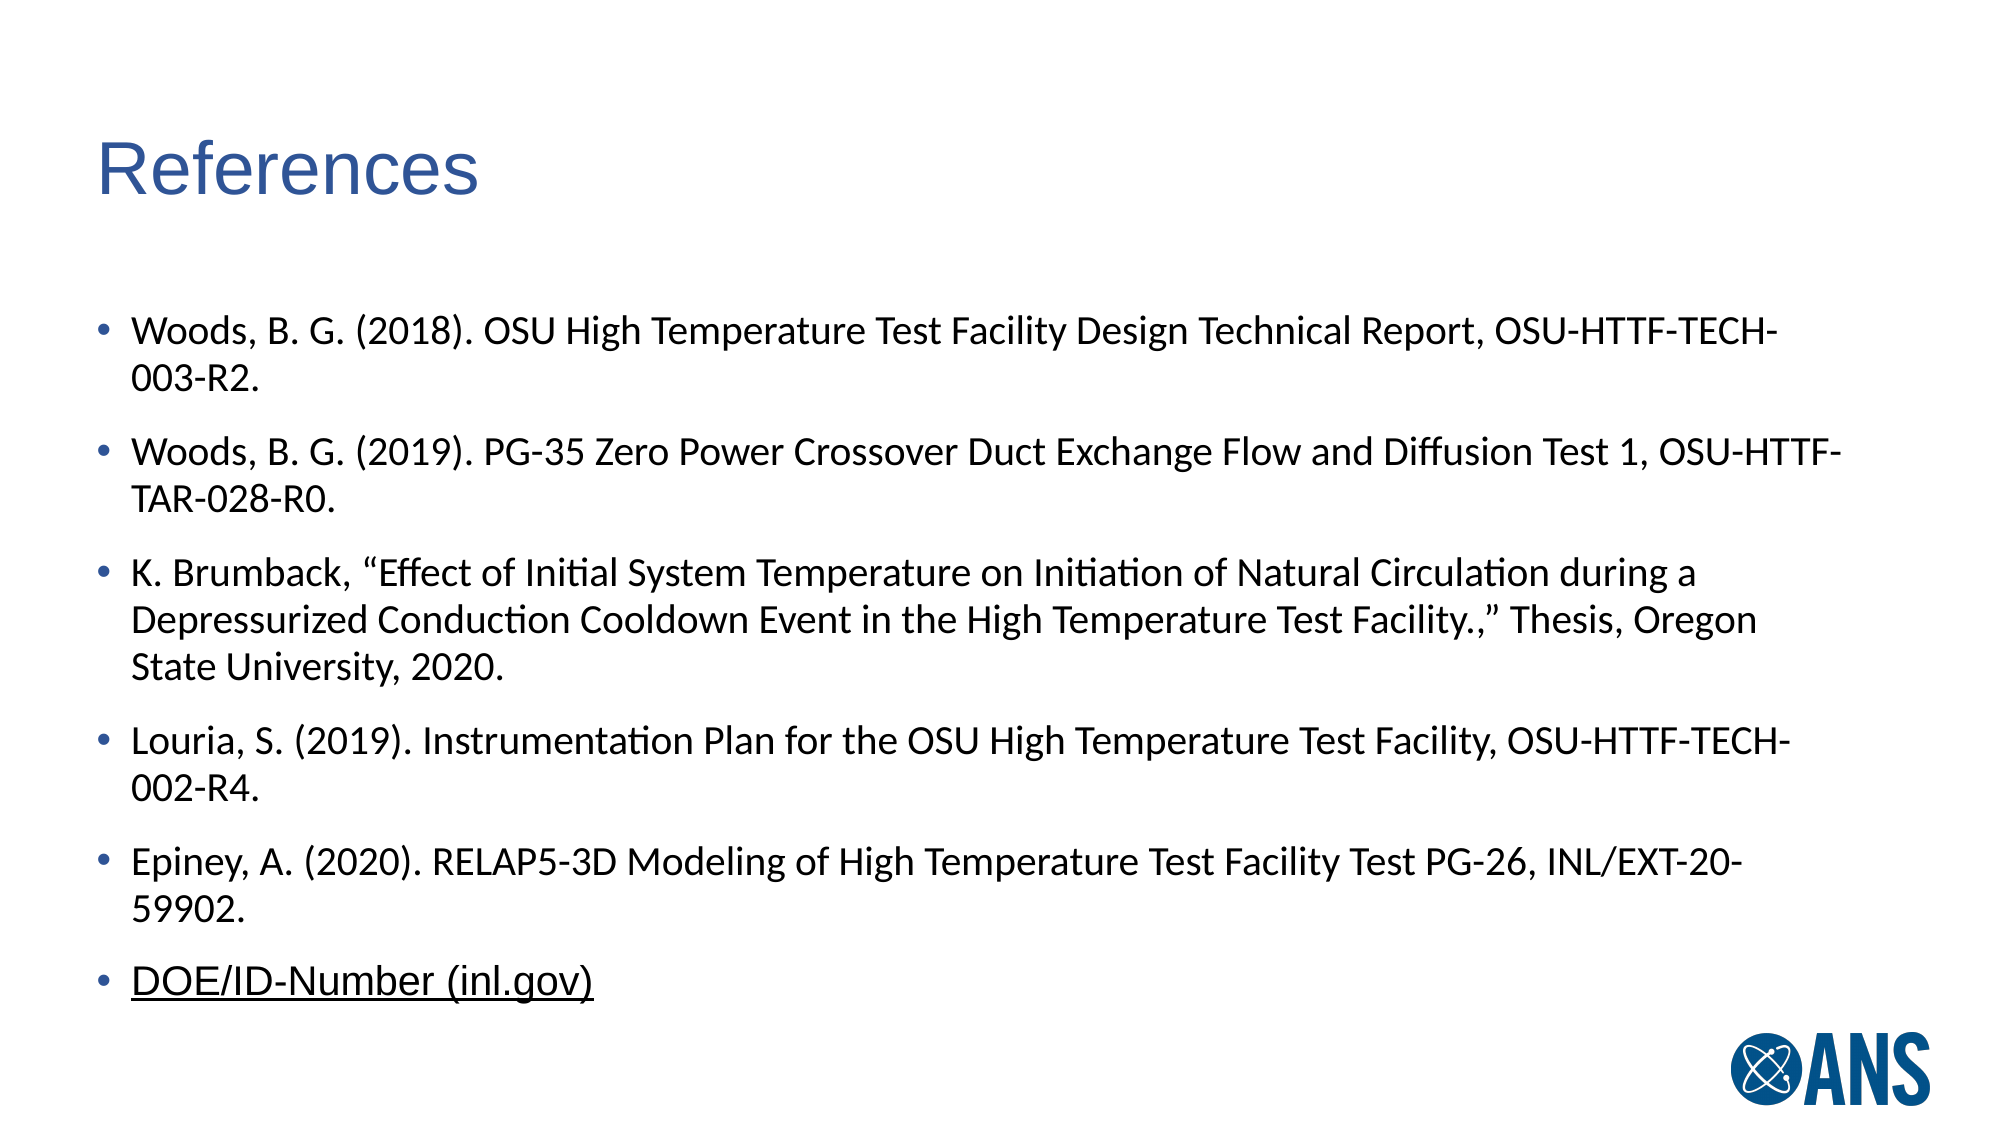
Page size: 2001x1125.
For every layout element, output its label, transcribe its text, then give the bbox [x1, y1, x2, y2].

list Woods, B. G. (2018). OSU High Temperature Test Facility Design Technical Report, OSU-HTTF-TECH-003-R2. Woods, B. G. (2019). PG-35 Zero Power Crossover Duct Exchange Flow and Diffusion Test 1, OSU-HTTF-TAR-028-R0. K. Brumback, “Effect of Initial System Temperature on Initiation of Natural Circulation during a Depressurized Conduction Cooldown Event in the High Temperature Test Facility.,” Thesis, Oregon State University, 2020. Louria, S. (2019). Instrumentation Plan for the OSU High Temperature Test Facility, OSU-HTTF-TECH-002-R4. Epiney, A. (2020). RELAP5-3D Modeling of High Temperature Test Facility Test PG-26, INL/EXT-20-59902. ‌DOE/ID-Number (inl.gov) [81, 299, 1922, 1014]
picture [1731, 1032, 1930, 1106]
title References [81, 59, 1922, 278]
